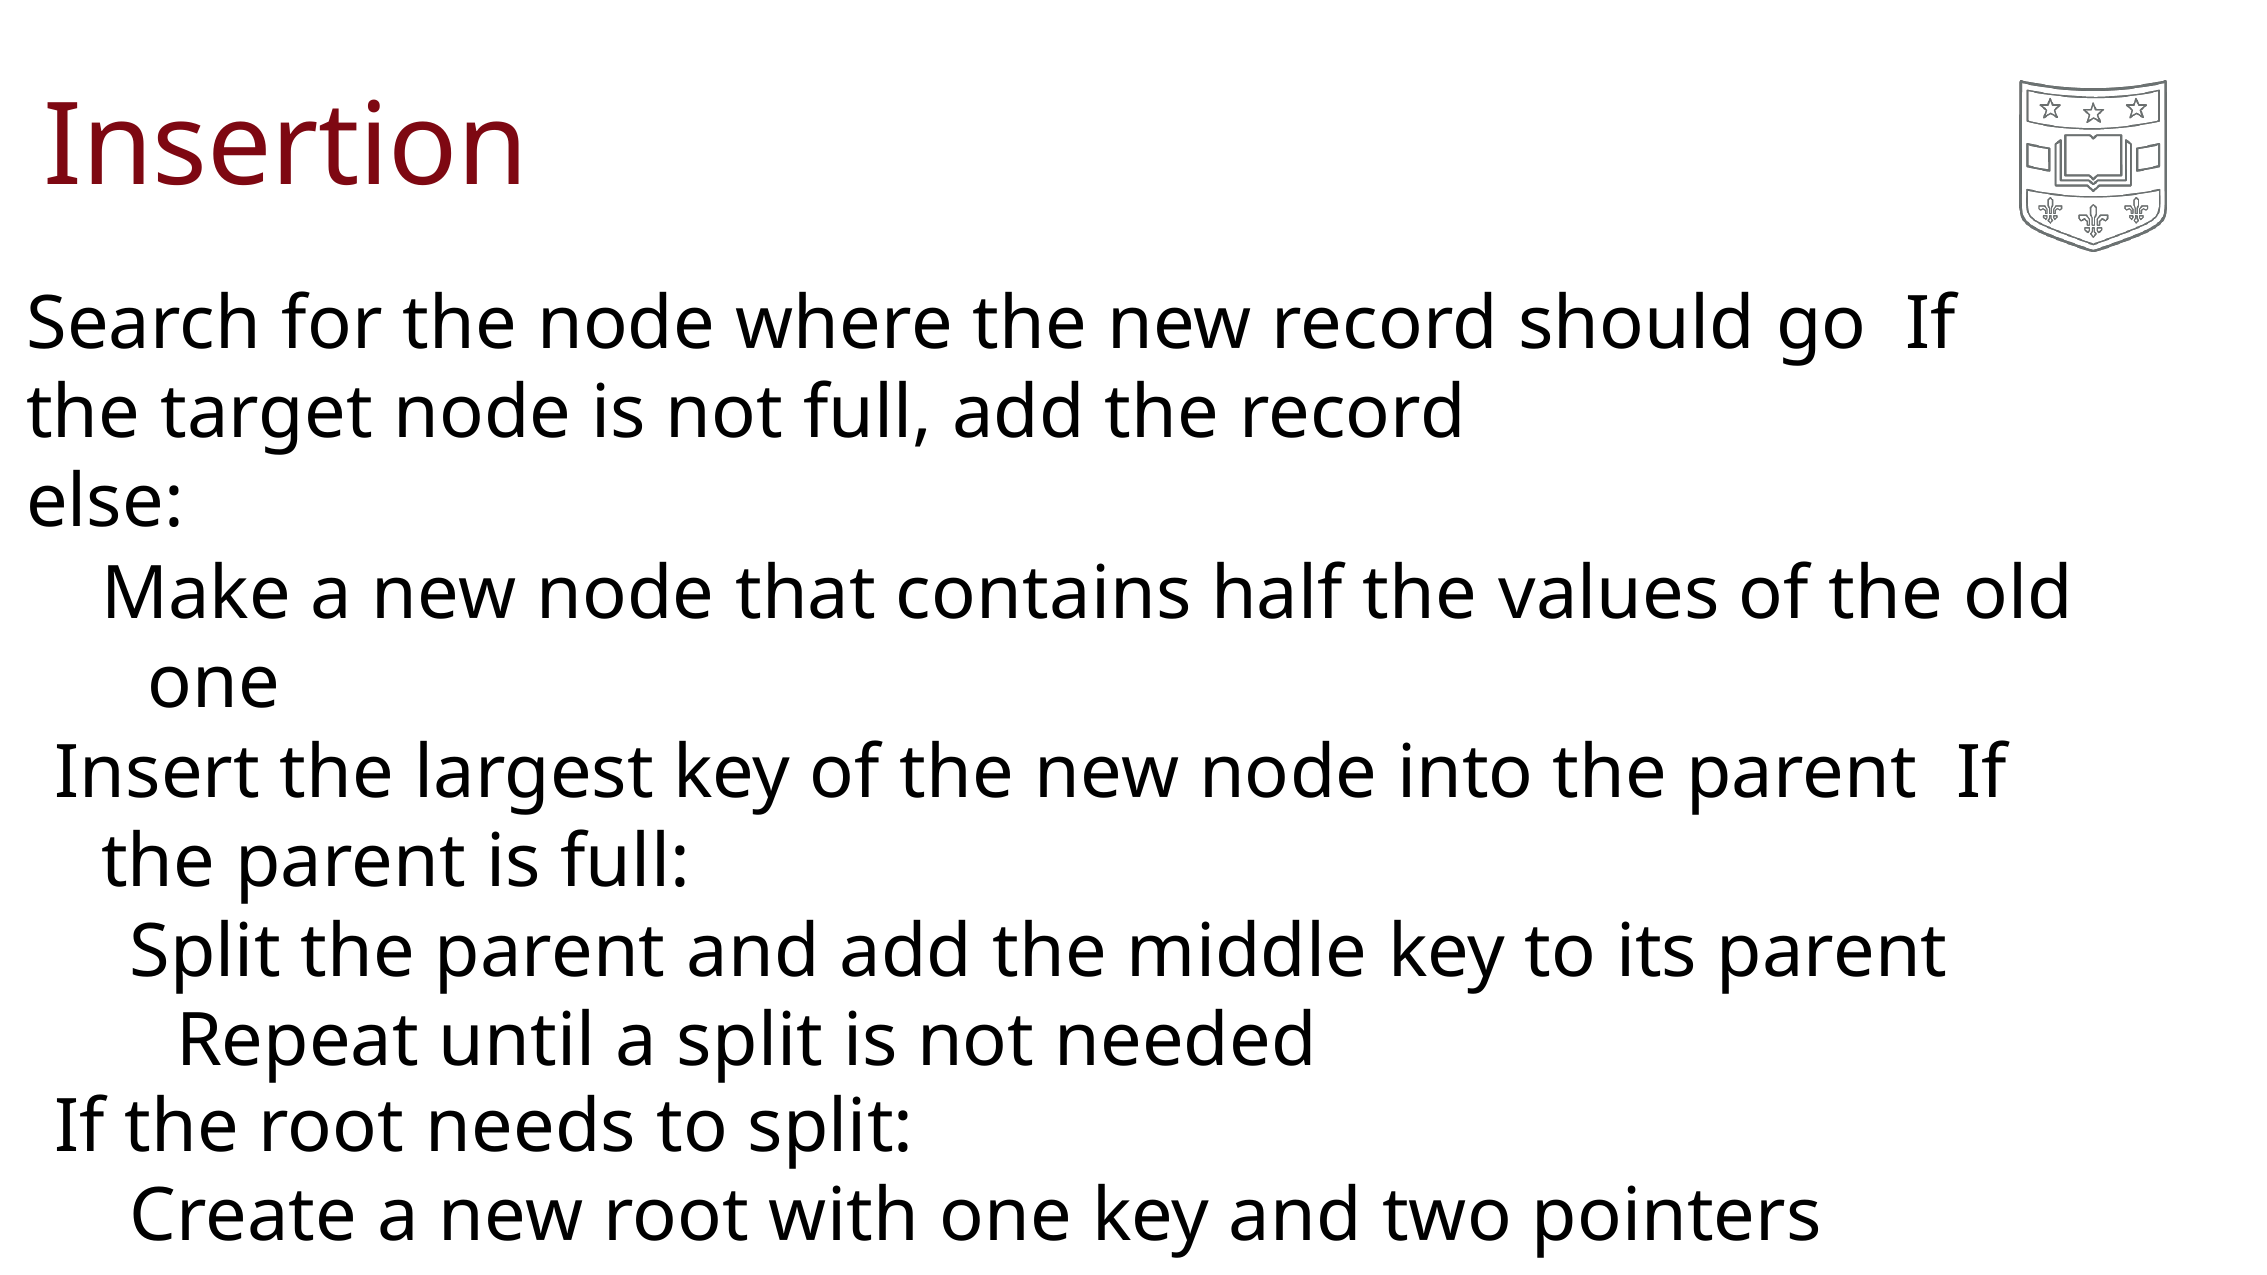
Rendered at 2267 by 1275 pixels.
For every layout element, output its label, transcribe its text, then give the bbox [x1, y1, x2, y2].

picture [2019, 80, 2167, 252]
title Insertion [41, 68, 562, 272]
text_box Search for the node where the new record should go If the target node is not full, add the record else: Make a new node that contains half the values of the old one Insert the largest key of the new node into the parent If the parent is full: Split the parent and add the middle key to its parent Repeat until a split is not needed If the root needs to split: Create a new root with one key and two pointers [24, 272, 2229, 1256]
